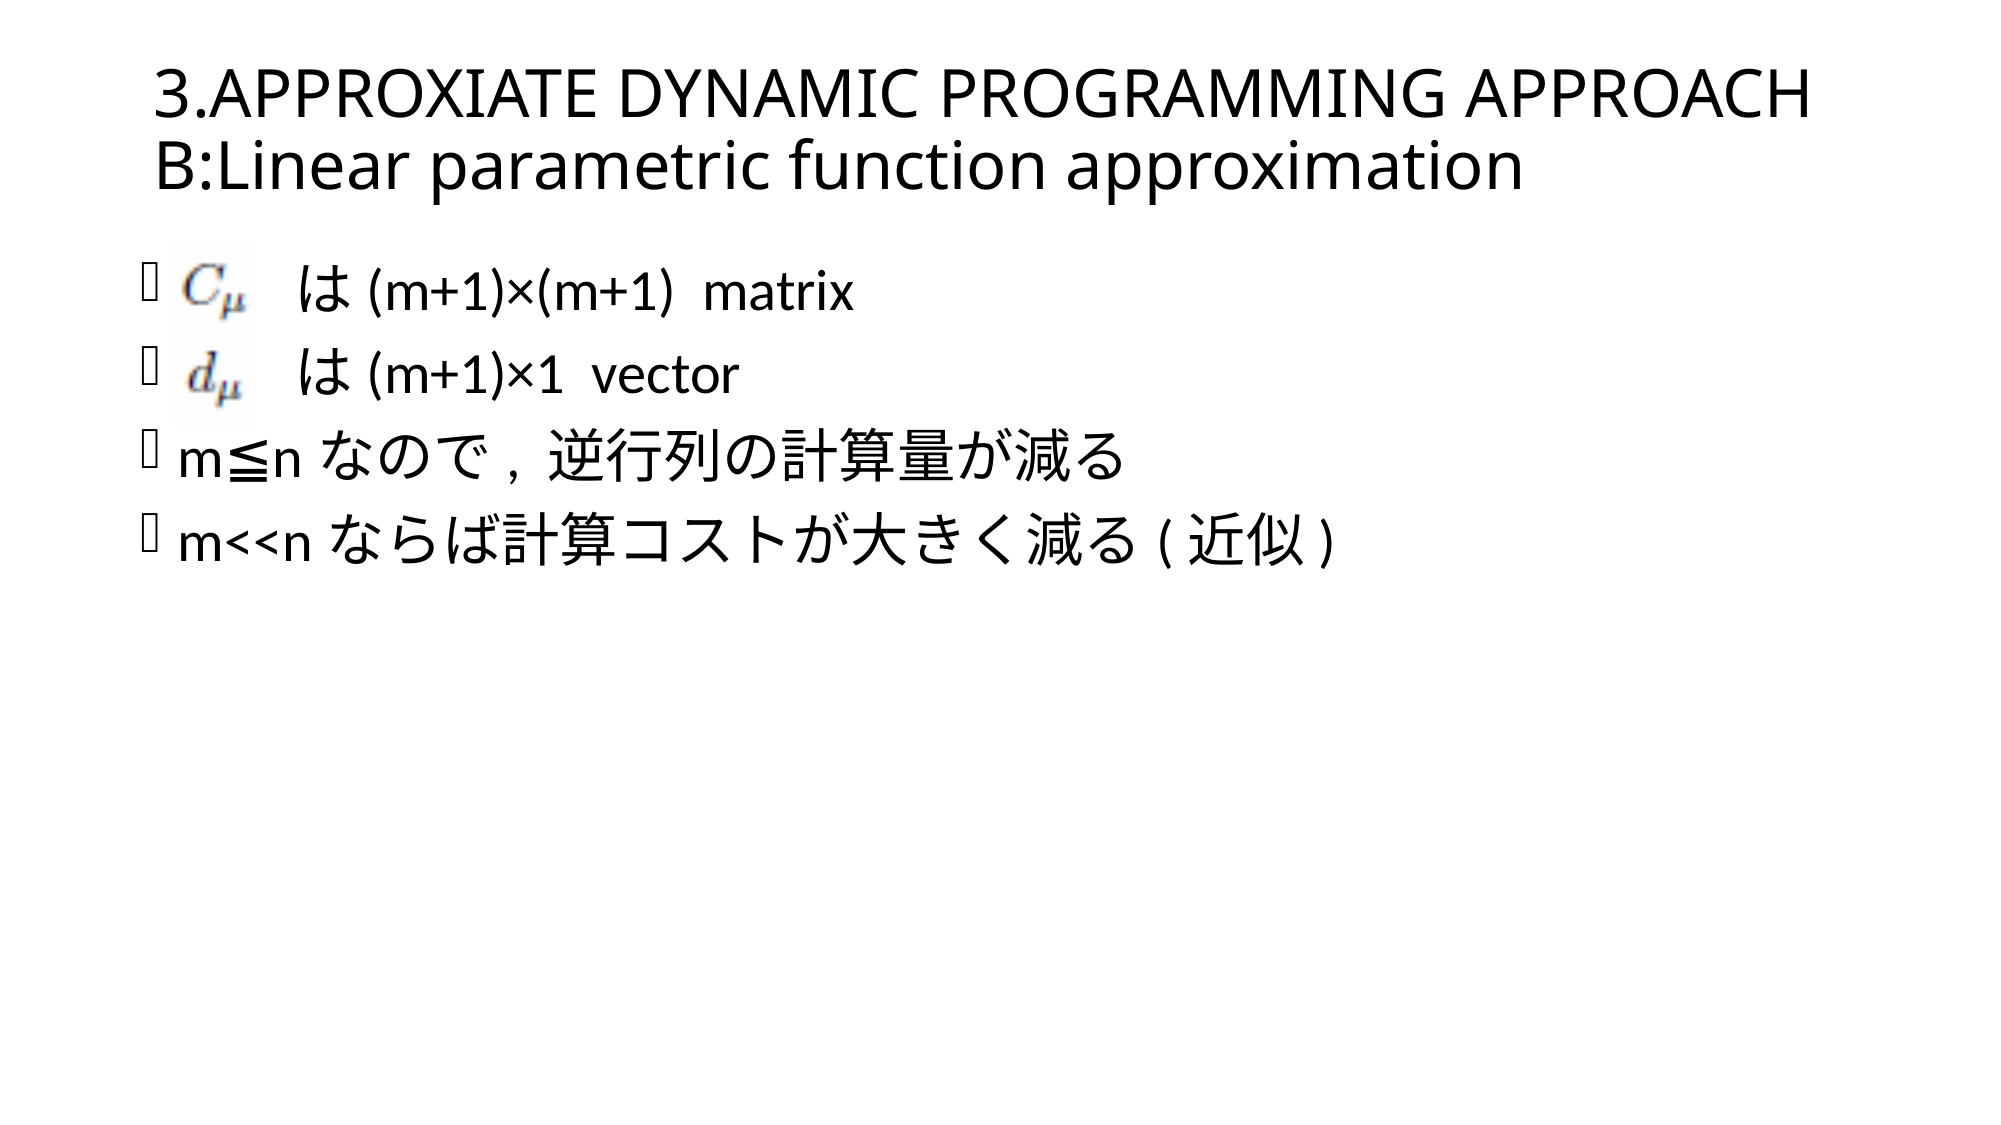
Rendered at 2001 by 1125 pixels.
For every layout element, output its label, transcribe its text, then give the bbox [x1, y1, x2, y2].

picture [174, 240, 257, 431]
text_box は(m+1)×(m+1) matrix は(m+1)×1 vector m≦nなので, 逆行列の計算量が減る m<<nならば計算コストが大きく減る(近似) [125, 252, 1864, 1101]
title 3.APPROXIATE DYNAMIC PROGRAMMING APPROACH B:Linear parametric function approximation [138, 23, 1864, 241]
